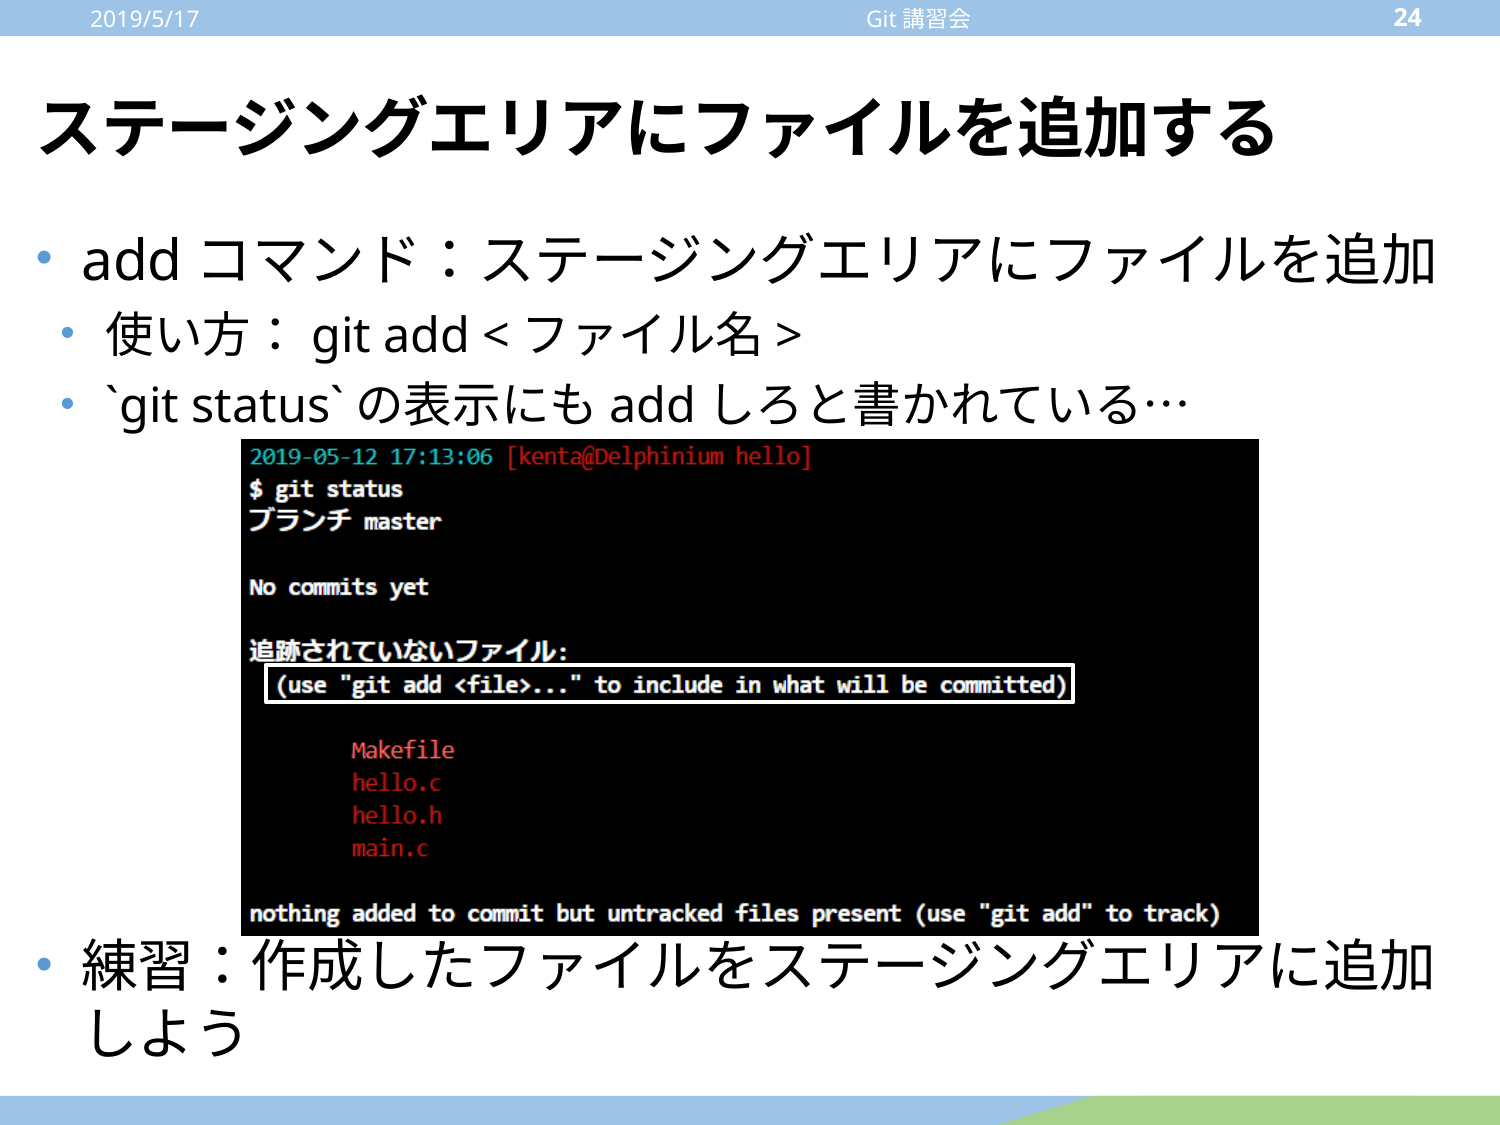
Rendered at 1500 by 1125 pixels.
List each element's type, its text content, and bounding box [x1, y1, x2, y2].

slide_number 24 [1320, 0, 1496, 36]
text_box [240, 438, 1259, 937]
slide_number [75, 0, 471, 36]
list addコマンド：ステージングエリアにファイルを追加 使い方：git add <ファイル名> `git status`の表示にもaddしろと書かれている… 練習：作成したファイルをステージングエリアに追加しよう [20, 216, 1483, 1090]
footer Git講習会 [517, 0, 1321, 37]
title ステージングエリアにファイルを追加する [20, 68, 1483, 184]
